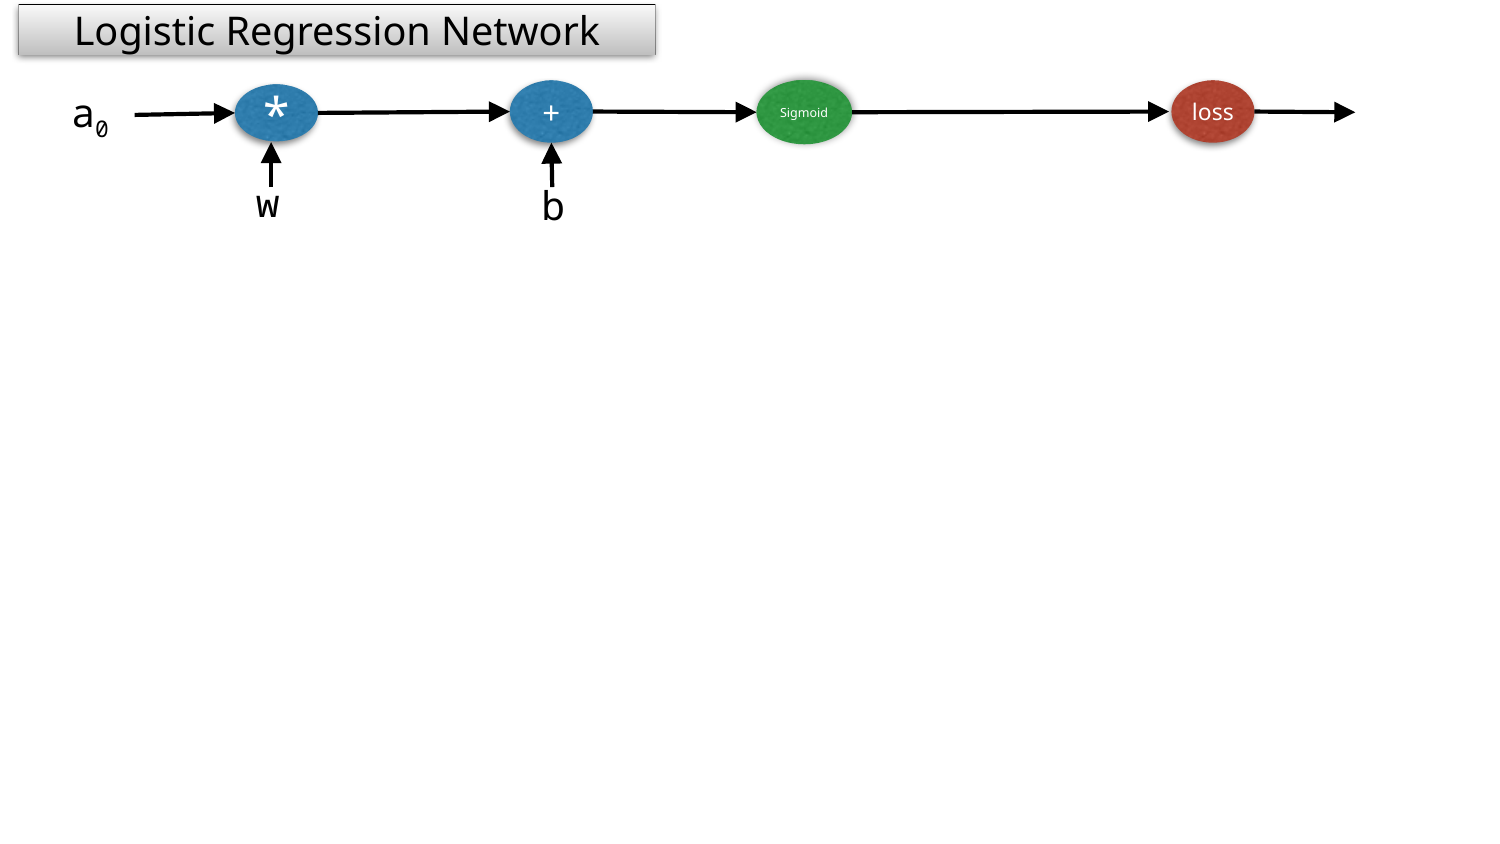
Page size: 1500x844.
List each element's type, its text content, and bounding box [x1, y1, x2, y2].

text_box Sigmoid [756, 80, 852, 145]
text_box * [235, 84, 318, 142]
text_box w [247, 186, 288, 218]
text_box loss [1171, 80, 1255, 143]
text_box a0 [45, 92, 135, 138]
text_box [134, 112, 236, 116]
text_box b [522, 189, 585, 220]
text_box Logistic Regression Network [18, 4, 656, 55]
text_box + [510, 80, 593, 143]
